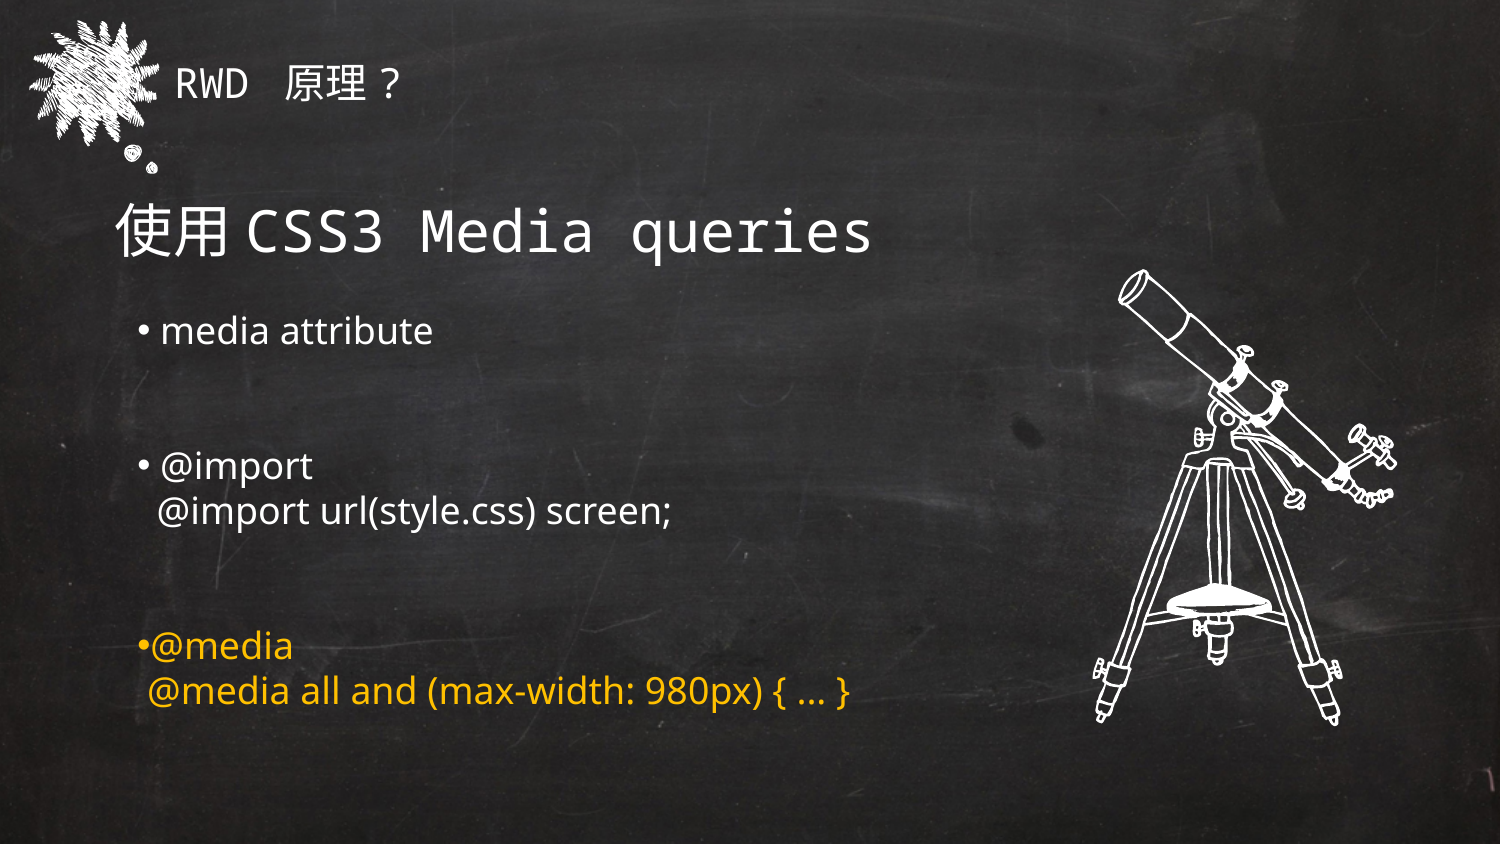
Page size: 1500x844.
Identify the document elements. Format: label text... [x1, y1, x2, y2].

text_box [29, 19, 160, 174]
text_box media attribute @import @import url(style.css) screen; @media @media all and (max-width: 980px) { ... } [122, 299, 873, 720]
picture [0, 0, 1500, 844]
text_box 使用CSS3 Media queries [100, 116, 1116, 342]
text_box RWD 原理? [163, 49, 561, 114]
text_box [1092, 269, 1398, 727]
